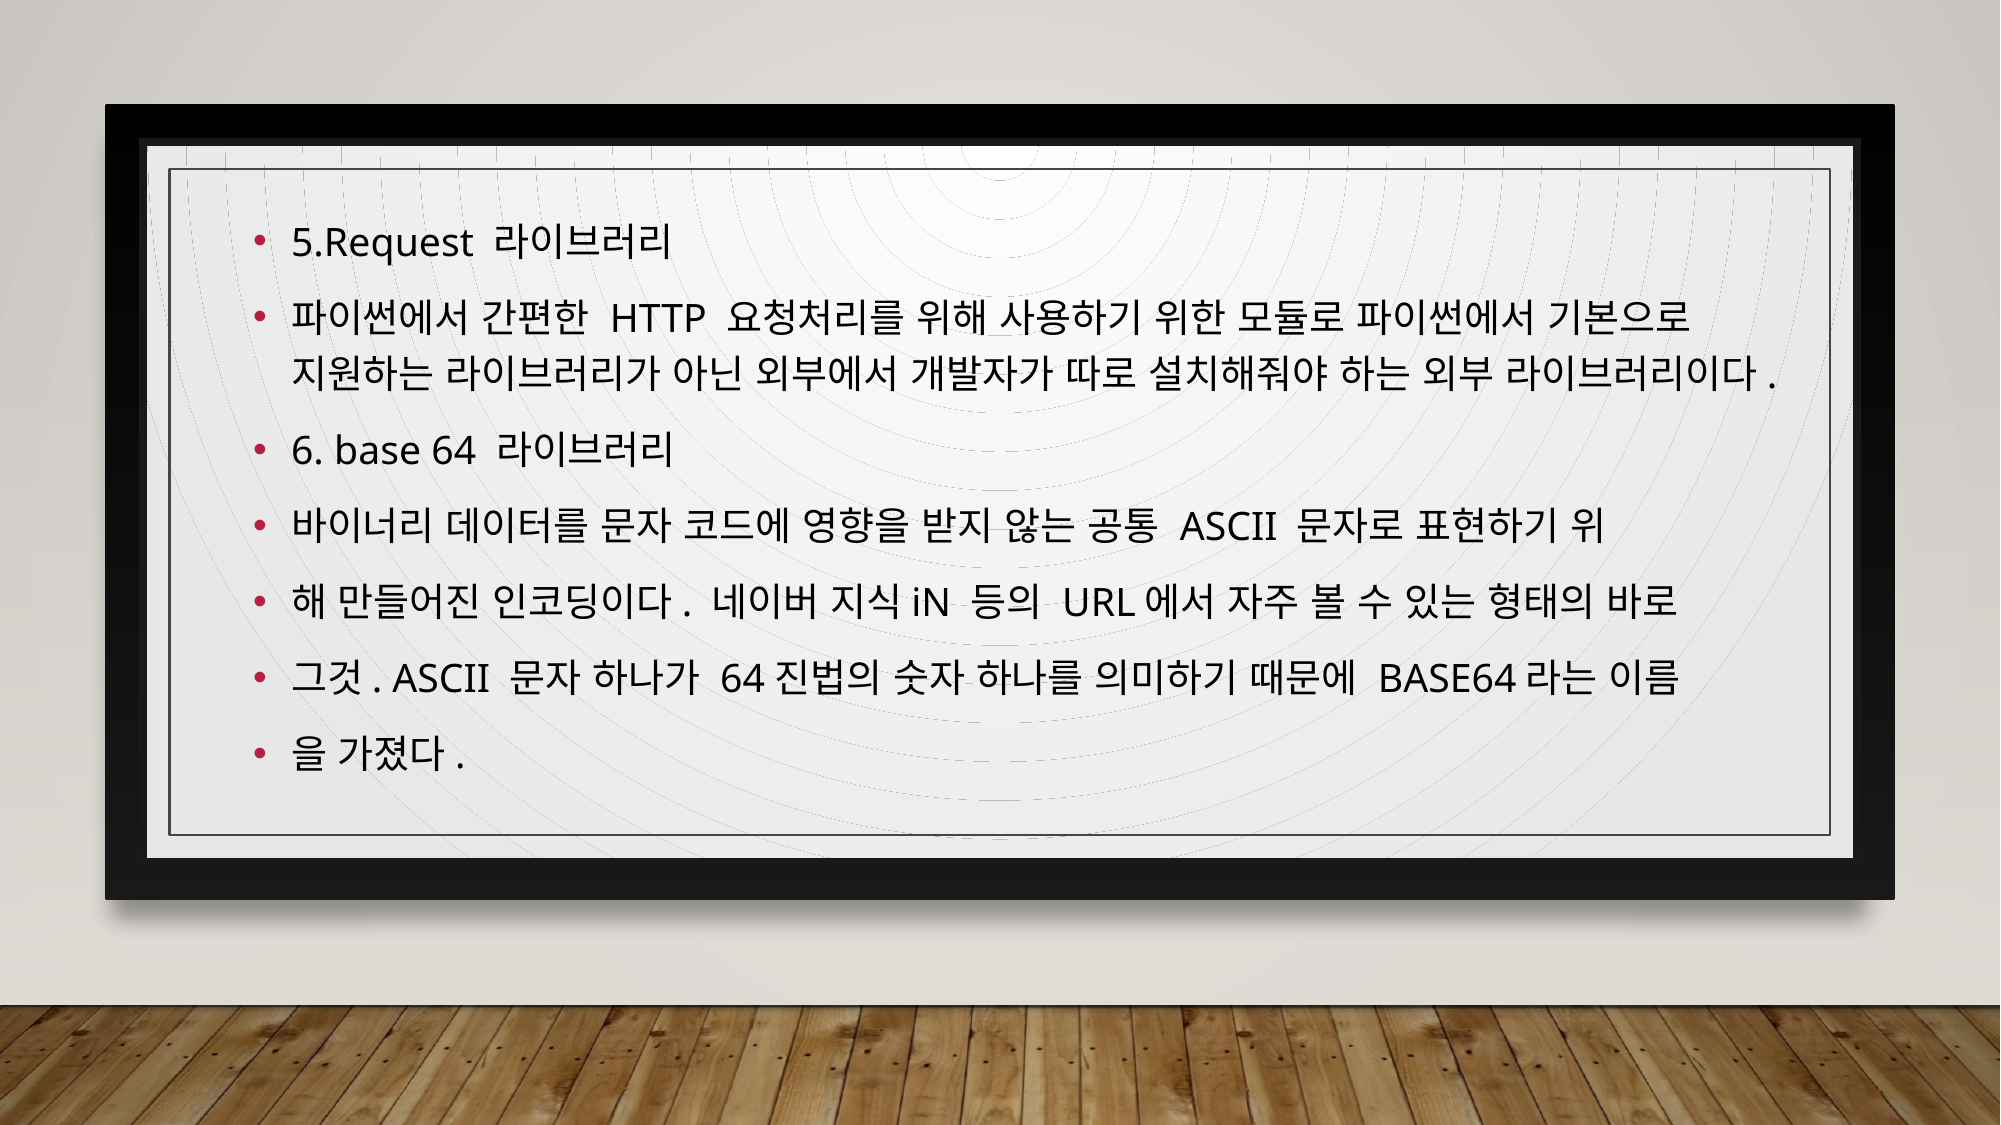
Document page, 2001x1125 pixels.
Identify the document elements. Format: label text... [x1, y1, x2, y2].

text_box [0, 330, 2000, 1004]
text_box [168, 168, 1831, 836]
text_box [105, 104, 1895, 900]
picture [0, 1004, 2000, 1125]
text_box [0, 0, 2000, 330]
list 5.Request 라이브러리 파이썬에서 간편한 HTTP 요청처리를 위해 사용하기 위한 모듈로 파이썬에서 기본으로 지원하는 라이브러리가 아닌 외부에서 개발자가 따로 설치해줘야 하는 외부 라이브러리이다. 6. base 64 라이브러리 바이너리 데이터를 문자 코드에 영향을 받지 않는 공통 ASCII 문자로 표현하기 위 해 만들어진 인코딩이다. 네이버 지식iN 등의 URL에서 자주 볼 수 있는 형태의 바로 그것. ASCII 문자 하나가 64진법의 숫자 하나를 의미하기 때문에 BASE64라는 이름 을 가졌다. [238, 200, 1781, 835]
text_box [142, 141, 1858, 863]
